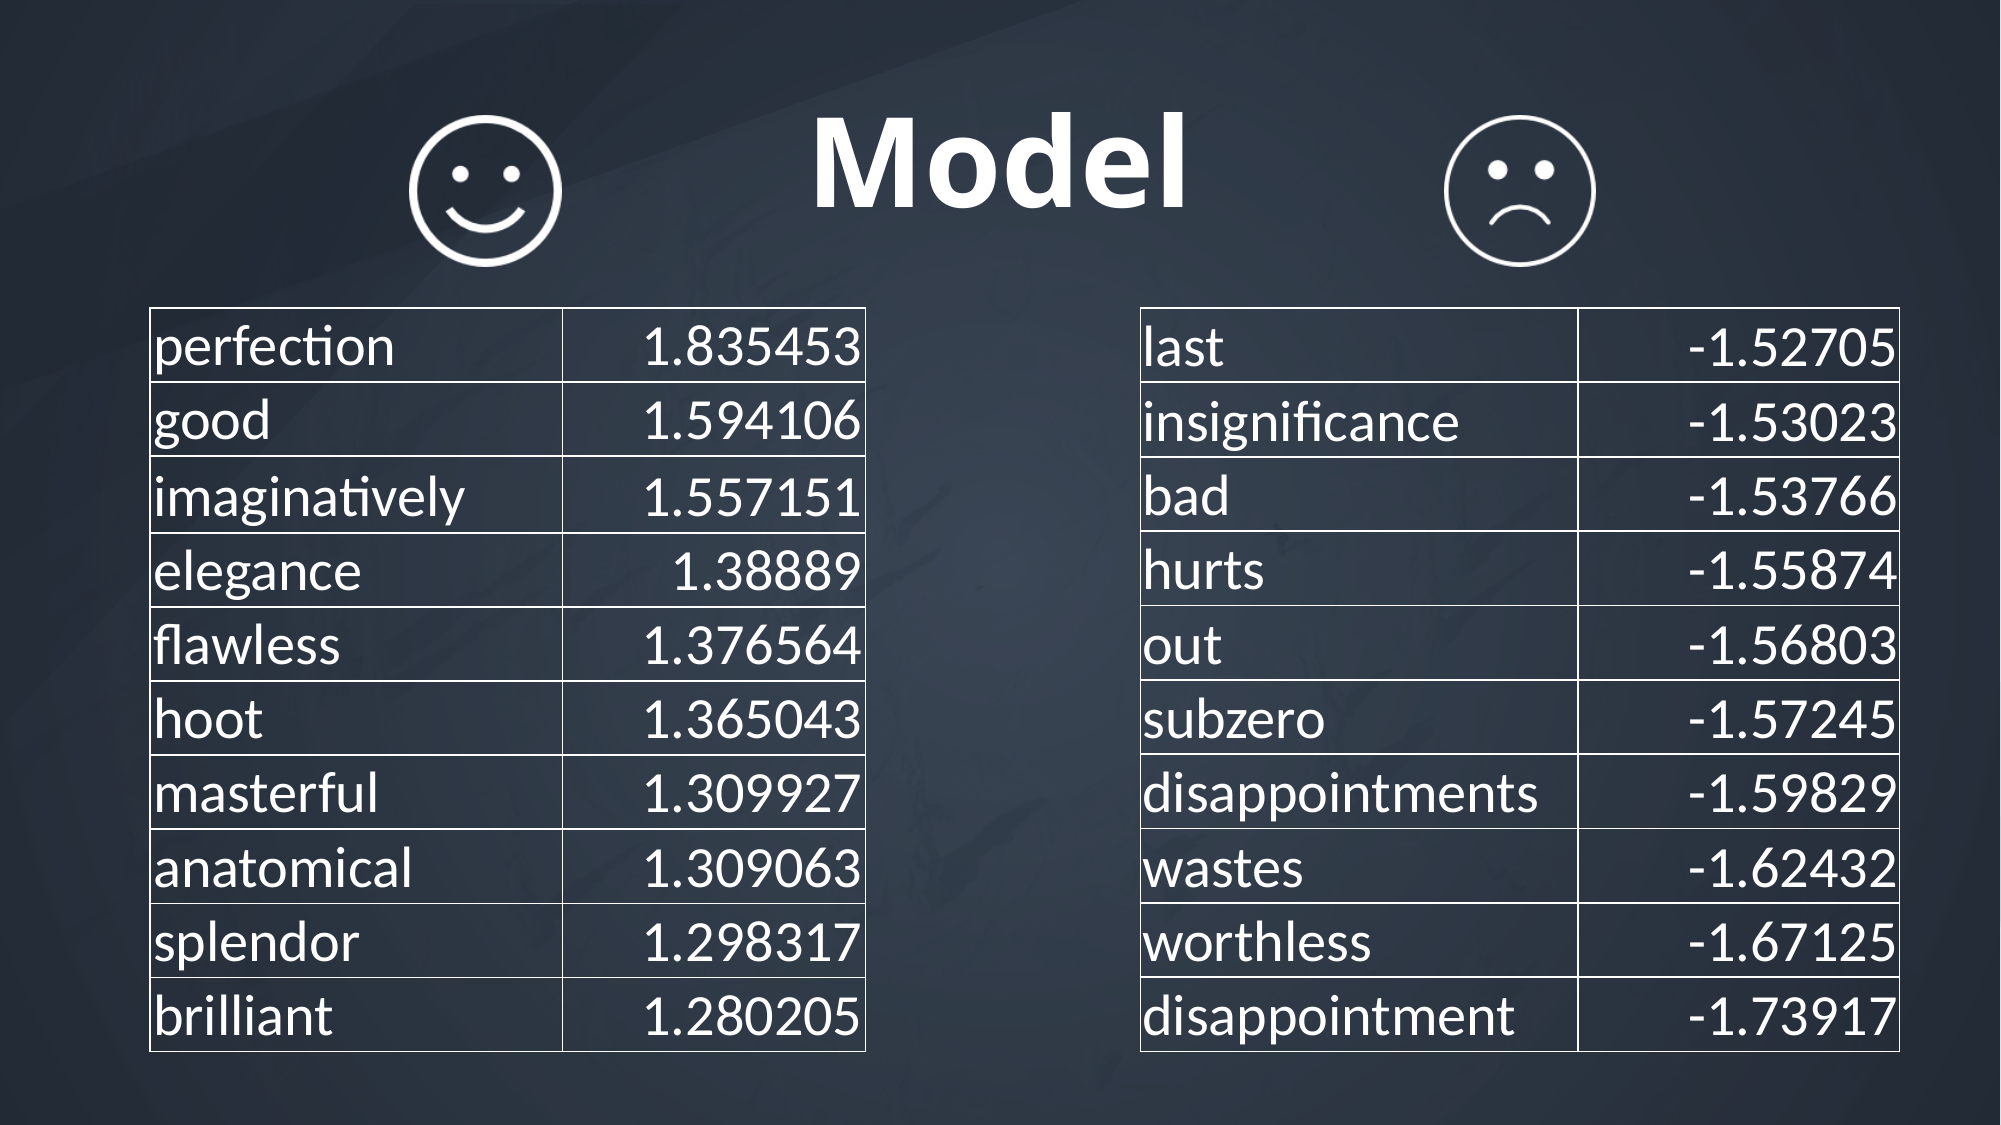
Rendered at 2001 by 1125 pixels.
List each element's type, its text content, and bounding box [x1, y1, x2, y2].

table_cell good [151, 383, 562, 455]
picture [409, 115, 562, 268]
table_cell hoot [151, 682, 562, 754]
table_cell bad [1141, 458, 1577, 530]
table_cell 1.280205 [563, 978, 865, 1051]
table_cell -1.62432 [1579, 829, 1899, 902]
table_cell 1.38889 [563, 534, 865, 606]
table_cell 1.309063 [563, 830, 865, 903]
table_cell -1.56803 [1579, 606, 1899, 679]
table_cell flawless [151, 608, 562, 680]
table_cell hurts [1141, 532, 1577, 605]
table_cell 1.557151 [563, 457, 865, 532]
table_cell 1.365043 [563, 682, 865, 754]
table_cell wastes [1141, 829, 1577, 902]
table_cell brilliant [151, 978, 562, 1051]
table_cell disappointments [1141, 755, 1577, 828]
table_cell -1.55874 [1579, 532, 1899, 605]
table_cell masterful [151, 756, 562, 828]
table_header last [1141, 309, 1577, 381]
table_cell elegance [151, 534, 562, 606]
table_cell anatomical [151, 830, 562, 903]
table_cell worthless [1141, 904, 1577, 976]
picture [1443, 115, 1596, 268]
table_cell -1.53766 [1579, 458, 1899, 530]
table_cell 1.309927 [563, 756, 865, 828]
text_box Model [368, 75, 1632, 241]
table_cell disappointment [1141, 978, 1577, 1051]
table_cell out [1141, 606, 1577, 679]
table_cell -1.67125 [1579, 904, 1899, 976]
table_header perfection [151, 309, 562, 381]
table_cell splendor [151, 904, 562, 977]
table_cell insignificance [1141, 383, 1577, 456]
table_header 1.835453 [563, 309, 865, 381]
table_cell imaginatively [151, 457, 562, 532]
table_cell -1.59829 [1579, 755, 1899, 828]
table_cell -1.57245 [1579, 681, 1899, 753]
table_cell 1.376564 [563, 608, 865, 680]
table_cell -1.73917 [1579, 978, 1899, 1051]
table_cell 1.594106 [563, 383, 865, 455]
table_header -1.52705 [1579, 309, 1899, 381]
table_cell subzero [1141, 681, 1577, 753]
table_cell -1.53023 [1579, 383, 1899, 456]
table_cell 1.298317 [563, 904, 865, 977]
